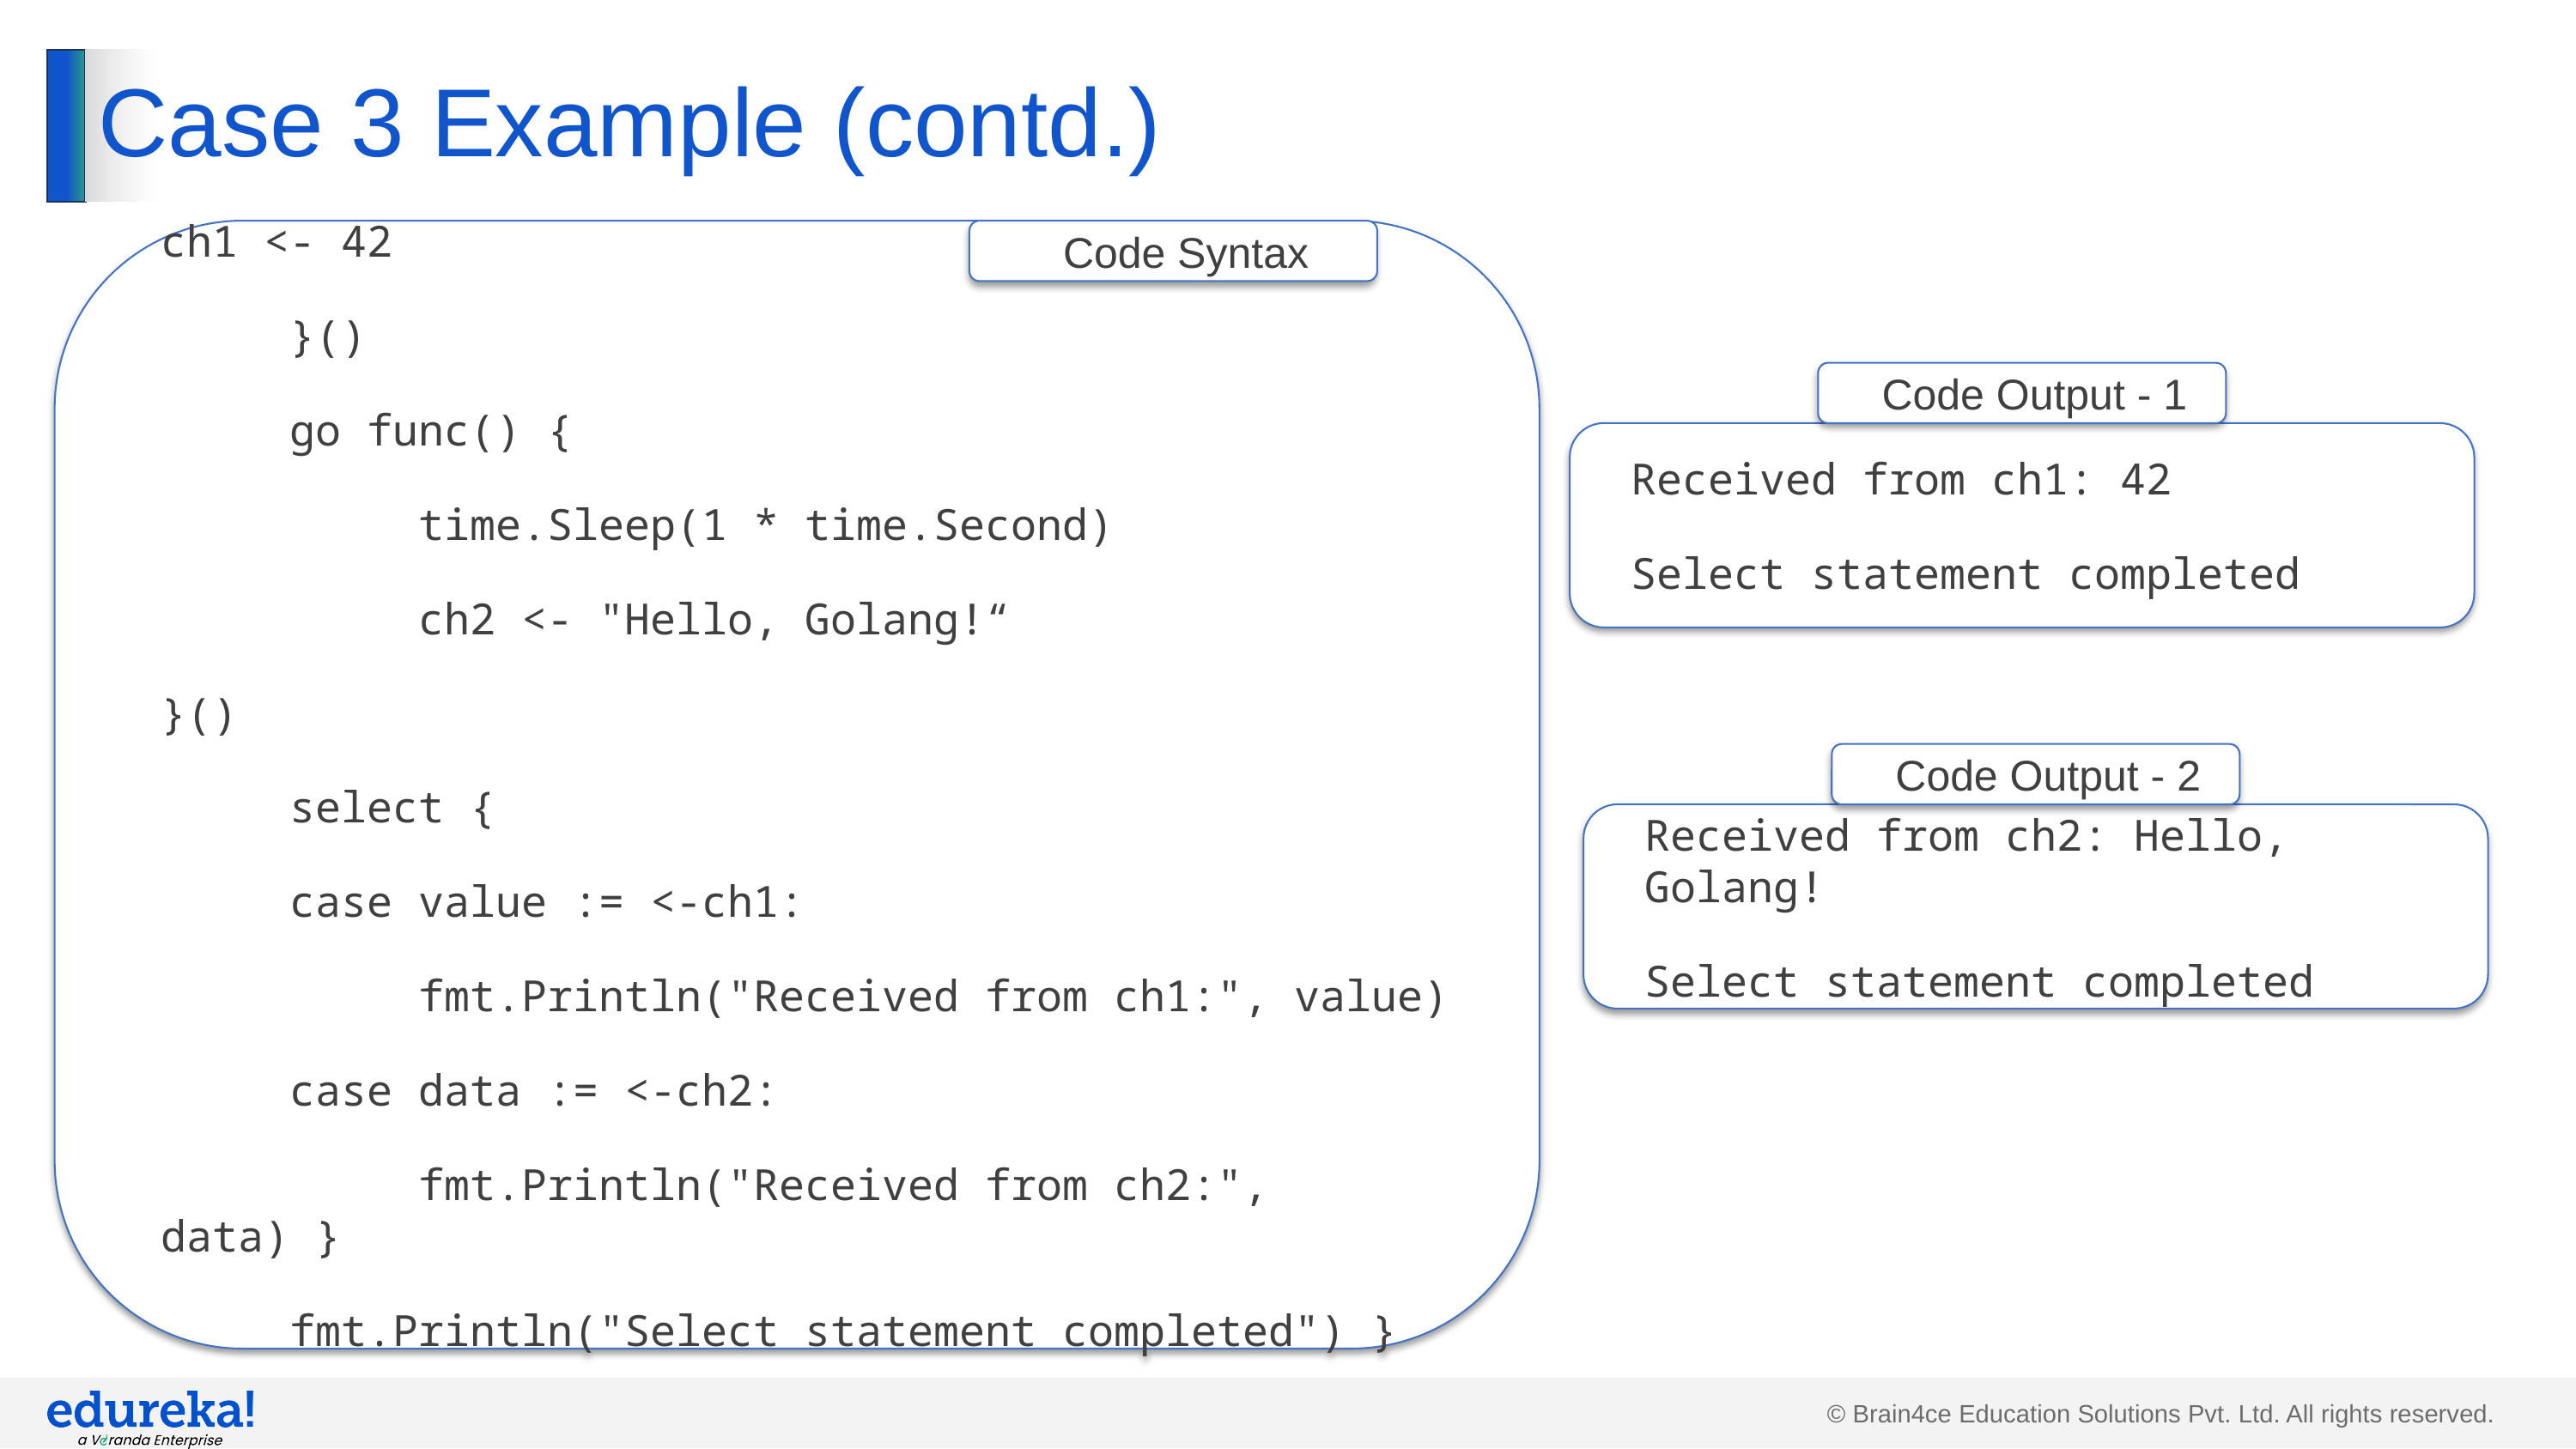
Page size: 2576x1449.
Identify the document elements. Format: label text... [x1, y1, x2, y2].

text_box Received from ch2: Hello, Golang! Select statement completed [1583, 803, 2488, 1009]
text_box Received from ch1: 42 Select statement completed [1570, 422, 2475, 627]
text_box ch1 <- 42 }() go func() { time.Sleep(1 * time.Second) ch2 <- "Hello, Golang!“ }() select { case value := <-ch1: fmt.Println("Received from ch1:", value) case data := <-ch2: fmt.Println("Received from ch2:", data) } fmt.Println("Select statement completed") } [54, 221, 1540, 1349]
title Case 3 Example (contd.) [85, 49, 2491, 202]
text_box Code Syntax [969, 221, 1377, 282]
text_box Code Output - 1 [1818, 362, 2227, 423]
picture [47, 1391, 253, 1449]
text_box Code Output - 2 [1832, 743, 2240, 805]
